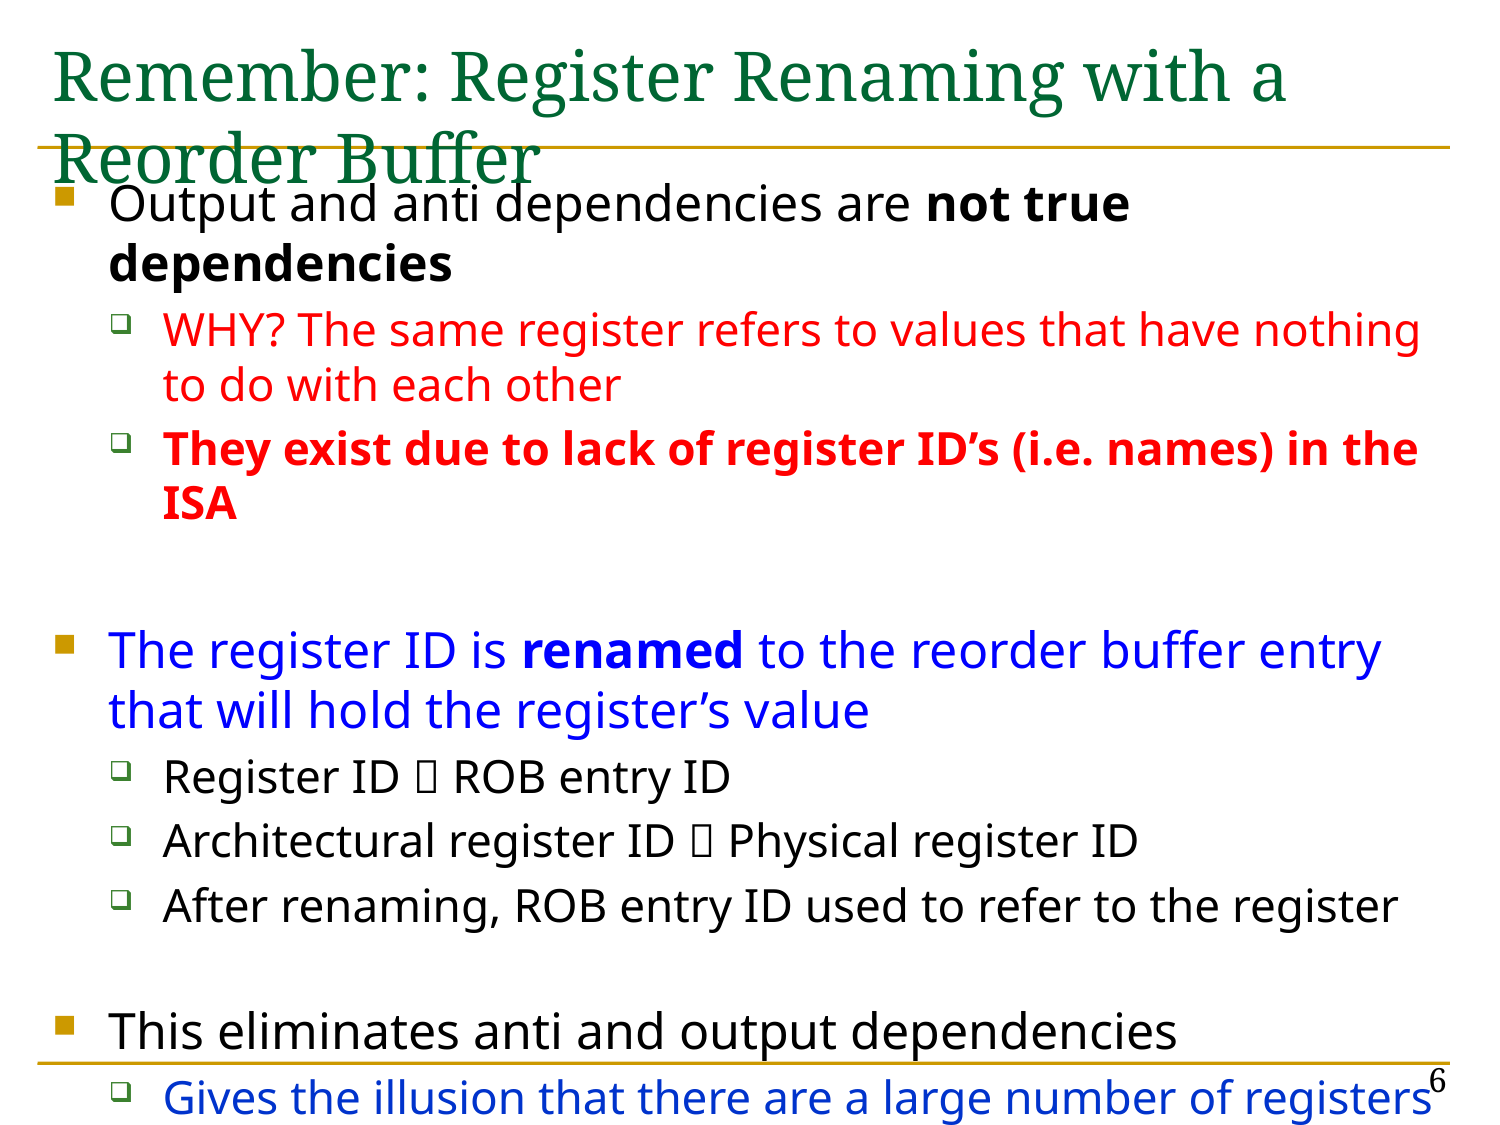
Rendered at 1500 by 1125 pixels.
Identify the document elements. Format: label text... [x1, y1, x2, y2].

title Remember: Register Renaming with a Reorder Buffer [37, 24, 1500, 200]
slide_number 6 [1111, 1036, 1462, 1112]
list Output and anti dependencies are not true dependencies WHY? The same register refers to values that have nothing to do with each other They exist due to lack of register ID’s (i.e. names) in the ISA The register ID is renamed to the reorder buffer entry that will hold the register’s value Register ID  ROB entry ID Architectural register ID  Physical register ID After renaming, ROB entry ID used to refer to the register This eliminates anti and output dependencies Gives the illusion that there are a large number of registers [37, 163, 1462, 1016]
